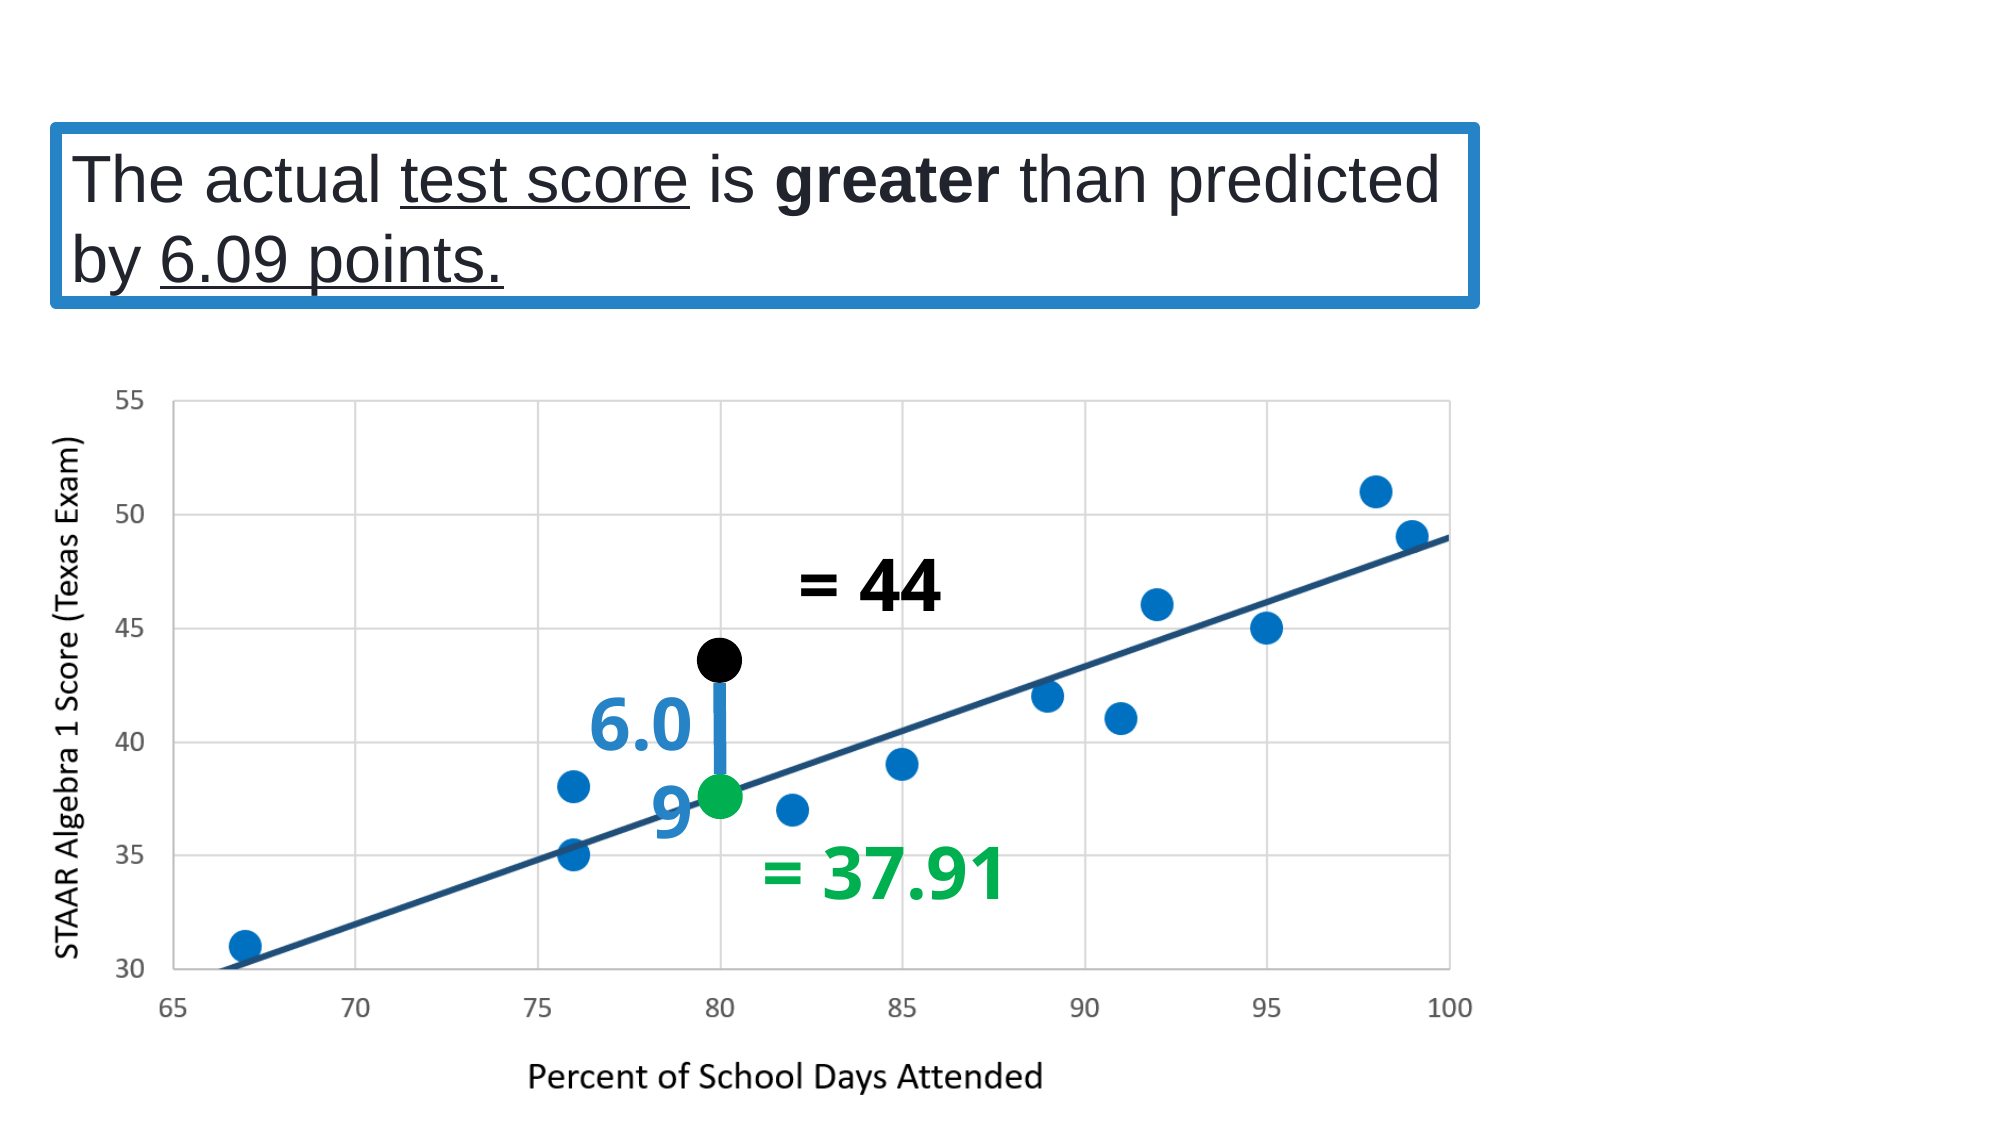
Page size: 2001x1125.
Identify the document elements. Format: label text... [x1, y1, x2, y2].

text_box The actual test score is greater than predicted by 6.09 points. [55, 127, 1475, 304]
picture [28, 365, 1502, 1113]
